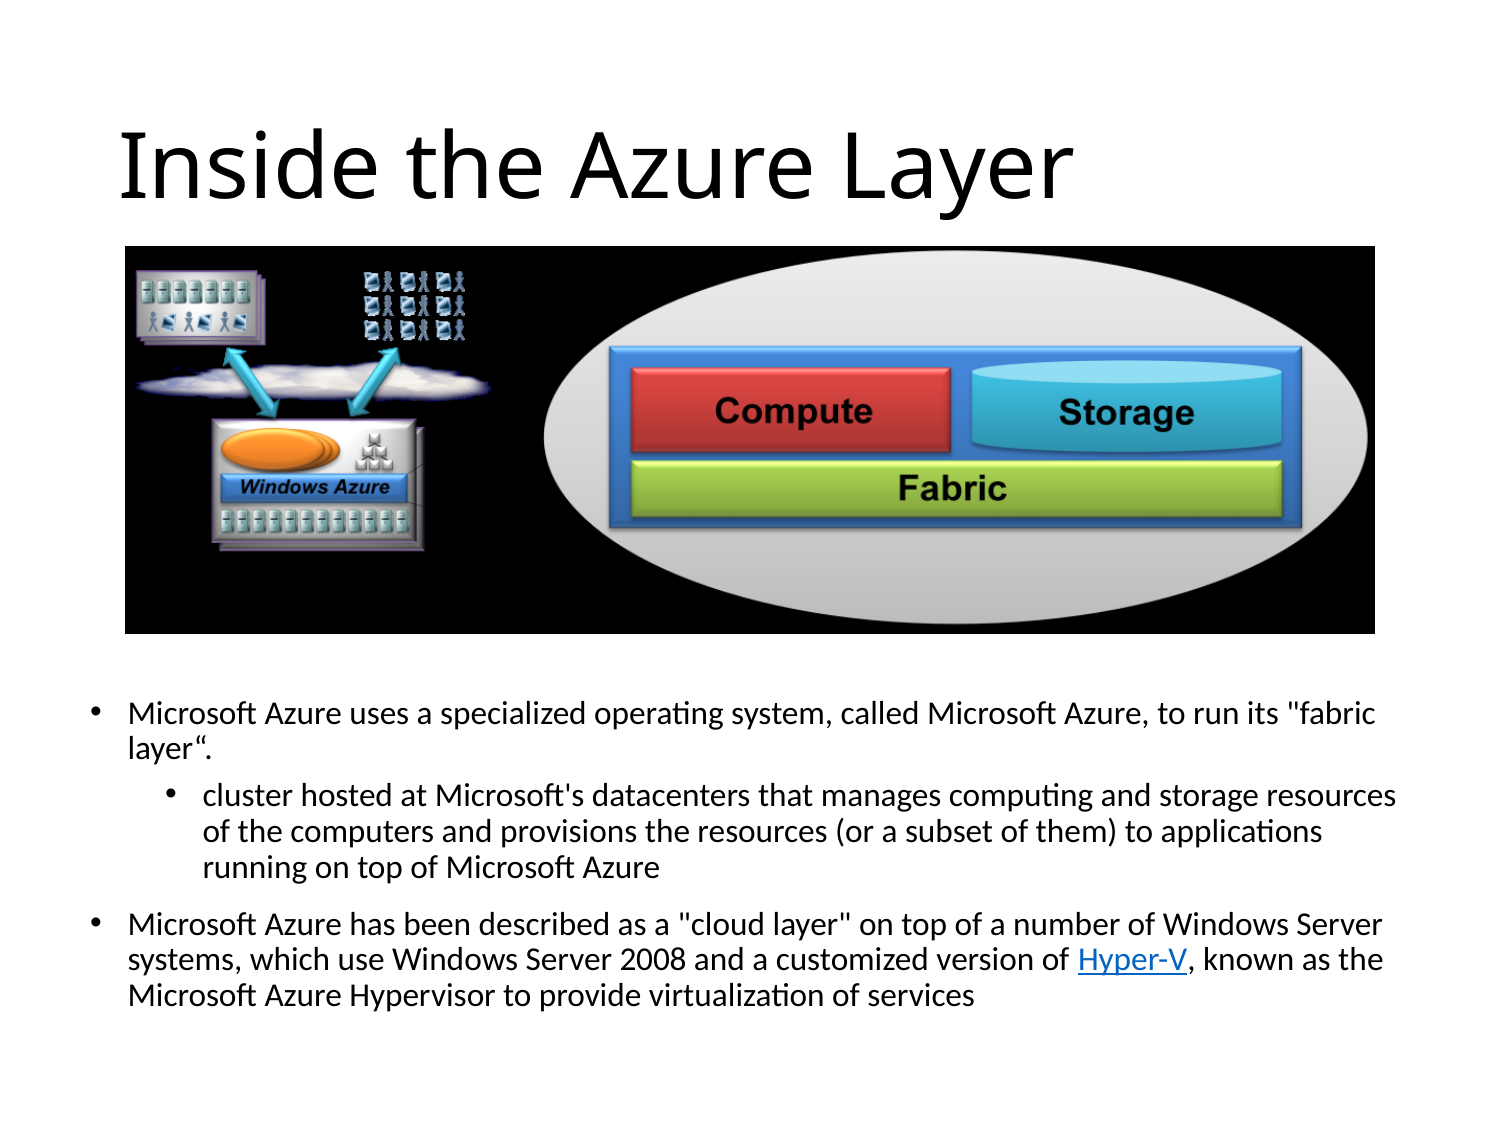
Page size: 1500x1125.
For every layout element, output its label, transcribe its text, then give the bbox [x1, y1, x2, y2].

list Microsoft Azure uses a specialized operating system, called Microsoft Azure, to run its "fabric layer“. cluster hosted at Microsoft's datacenters that manages computing and storage resources of the computers and provisions the resources (or a subset of them) to applications running on top of Microsoft Azure Microsoft Azure has been described as a "cloud layer" on top of a number of Windows Server systems, which use Windows Server 2008 and a customized version of Hyper-V, known as the Microsoft Azure Hypervisor to provide virtualization of services [75, 687, 1425, 954]
title Inside the Azure Layer [103, 59, 1397, 278]
picture [125, 246, 1375, 634]
